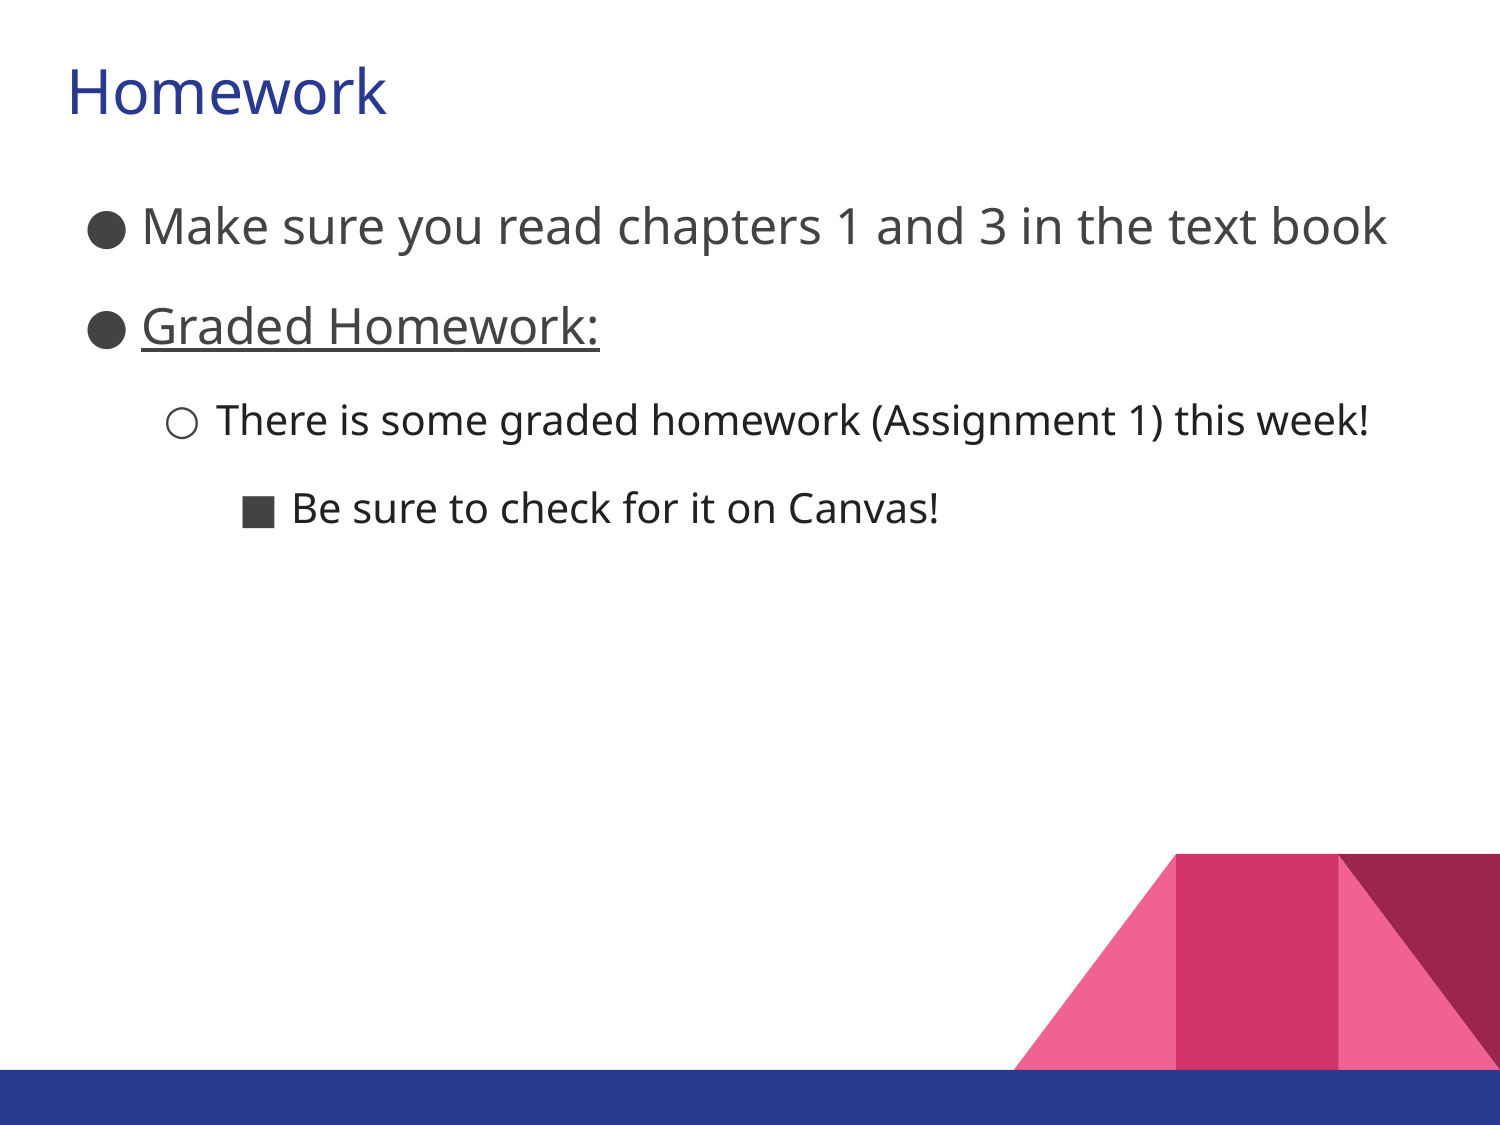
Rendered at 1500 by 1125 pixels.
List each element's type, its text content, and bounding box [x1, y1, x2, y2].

list Make sure you read chapters 1 and 3 in the text book Graded Homework: There is some graded homework (Assignment 1) this week! Be sure to check for it on Canvas! [51, 170, 1449, 1050]
title Homework [51, 37, 1449, 170]
